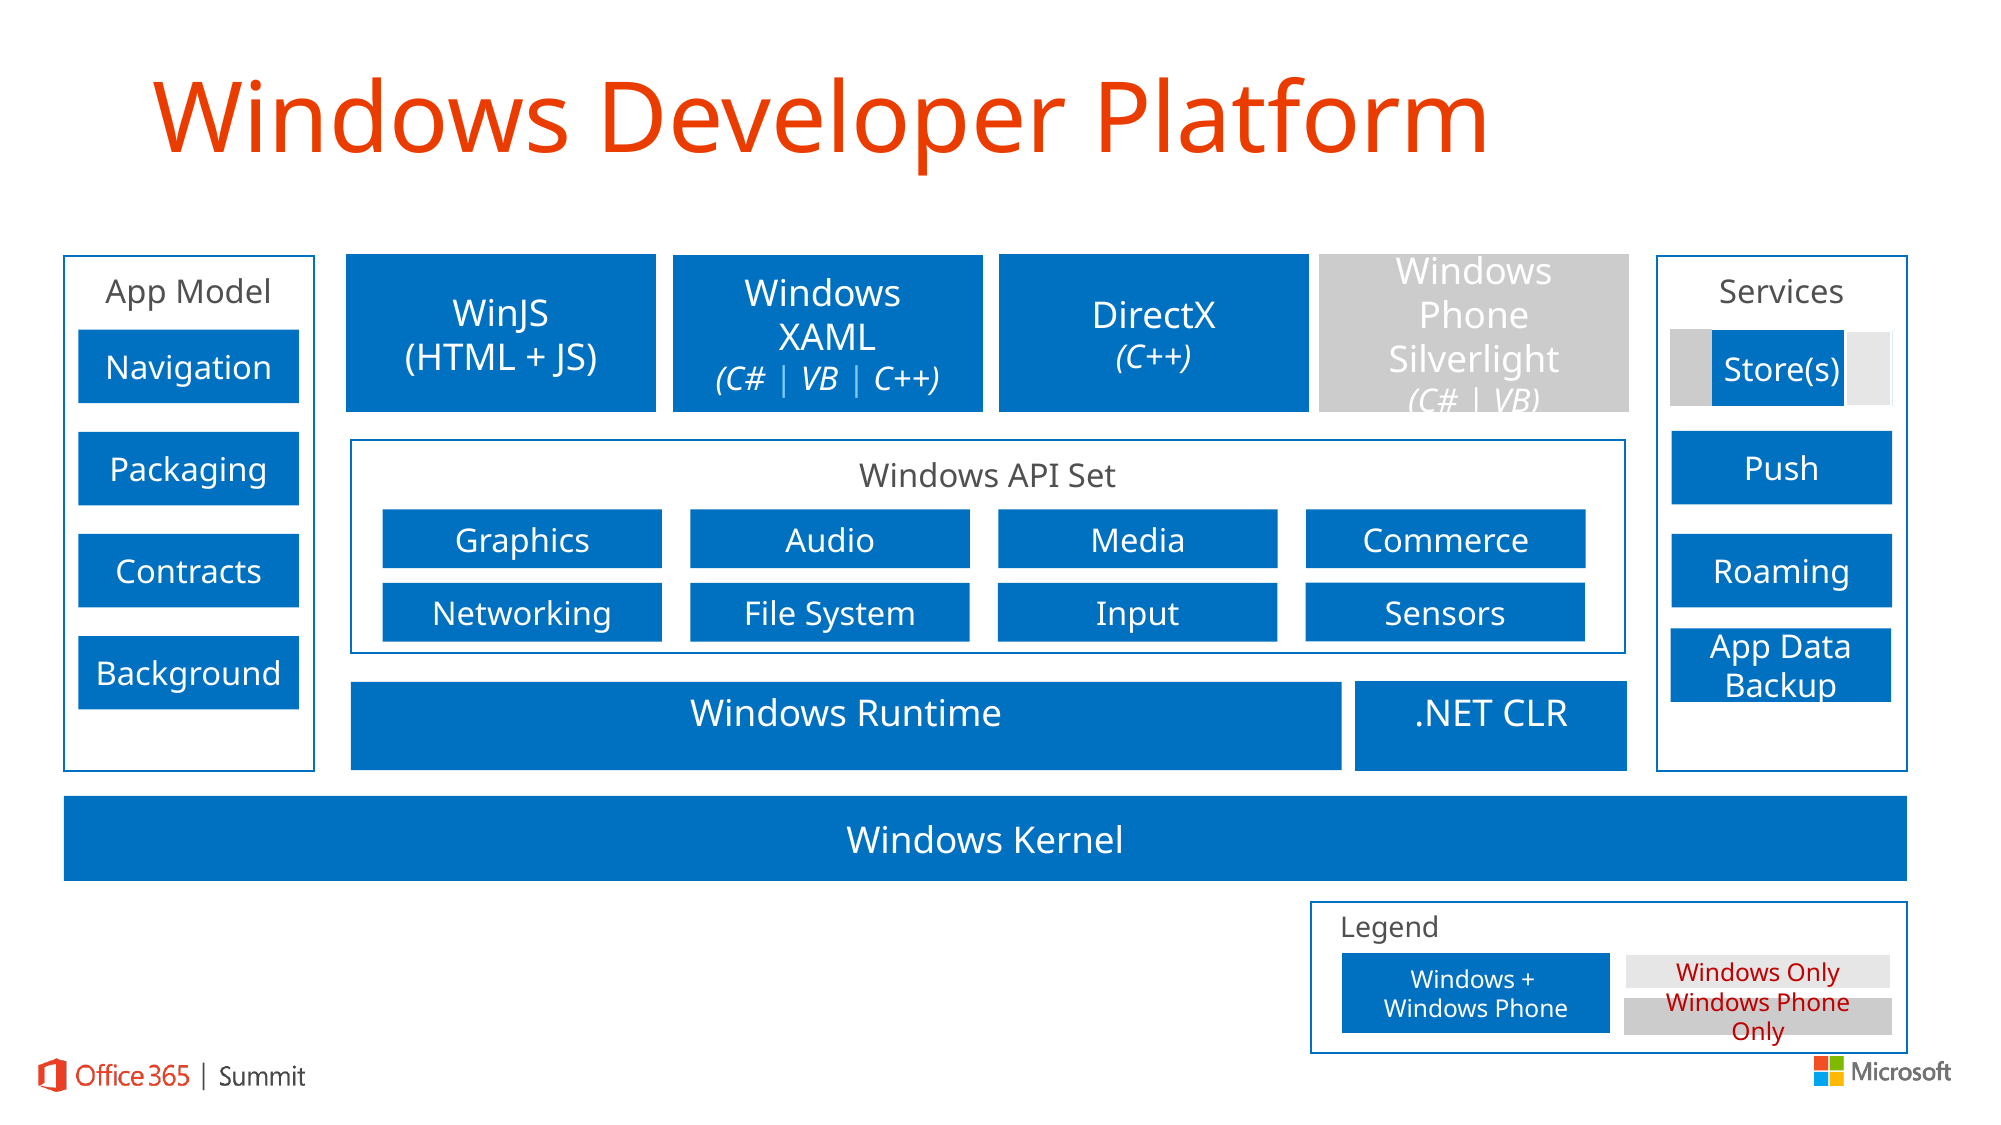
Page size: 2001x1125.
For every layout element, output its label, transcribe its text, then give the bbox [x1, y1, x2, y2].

text_box Commerce [1305, 508, 1587, 569]
text_box Background [77, 635, 300, 711]
text_box Services [1656, 255, 1908, 772]
picture [1814, 1056, 1951, 1086]
text_box Graphics [382, 508, 663, 569]
text_box Store(s) [1671, 329, 1893, 407]
text_box Contracts [77, 533, 300, 608]
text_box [350, 258, 1625, 409]
text_box Windows API Set [350, 439, 1626, 654]
text_box Roaming [1671, 533, 1893, 608]
text_box App Model [63, 255, 315, 772]
text_box [1844, 330, 1892, 407]
text_box Media [997, 508, 1279, 569]
text_box [1670, 329, 1712, 406]
text_box Sensors [1305, 582, 1586, 642]
text_box Navigation [77, 329, 300, 404]
text_box .NET CLR [1355, 681, 1627, 771]
text_box Packaging [77, 431, 300, 506]
text_box App Data Backup [1670, 627, 1892, 703]
text_box Audio [689, 508, 971, 569]
text_box Push [1671, 430, 1893, 505]
picture [38, 1058, 305, 1092]
title Windows Developer Platform [137, 59, 1863, 198]
text_box Windows Kernel [63, 795, 1908, 882]
text_box Windows Only [1624, 953, 1892, 990]
text_box File System [689, 582, 971, 643]
text_box Networking [382, 582, 663, 643]
text_box Legend [1310, 901, 1908, 1054]
text_box Windows Runtime [350, 681, 1343, 771]
text_box Input [997, 582, 1278, 643]
text_box Windows + Windows Phone [1342, 953, 1610, 1033]
text_box Windows Phone Only [1624, 998, 1892, 1035]
